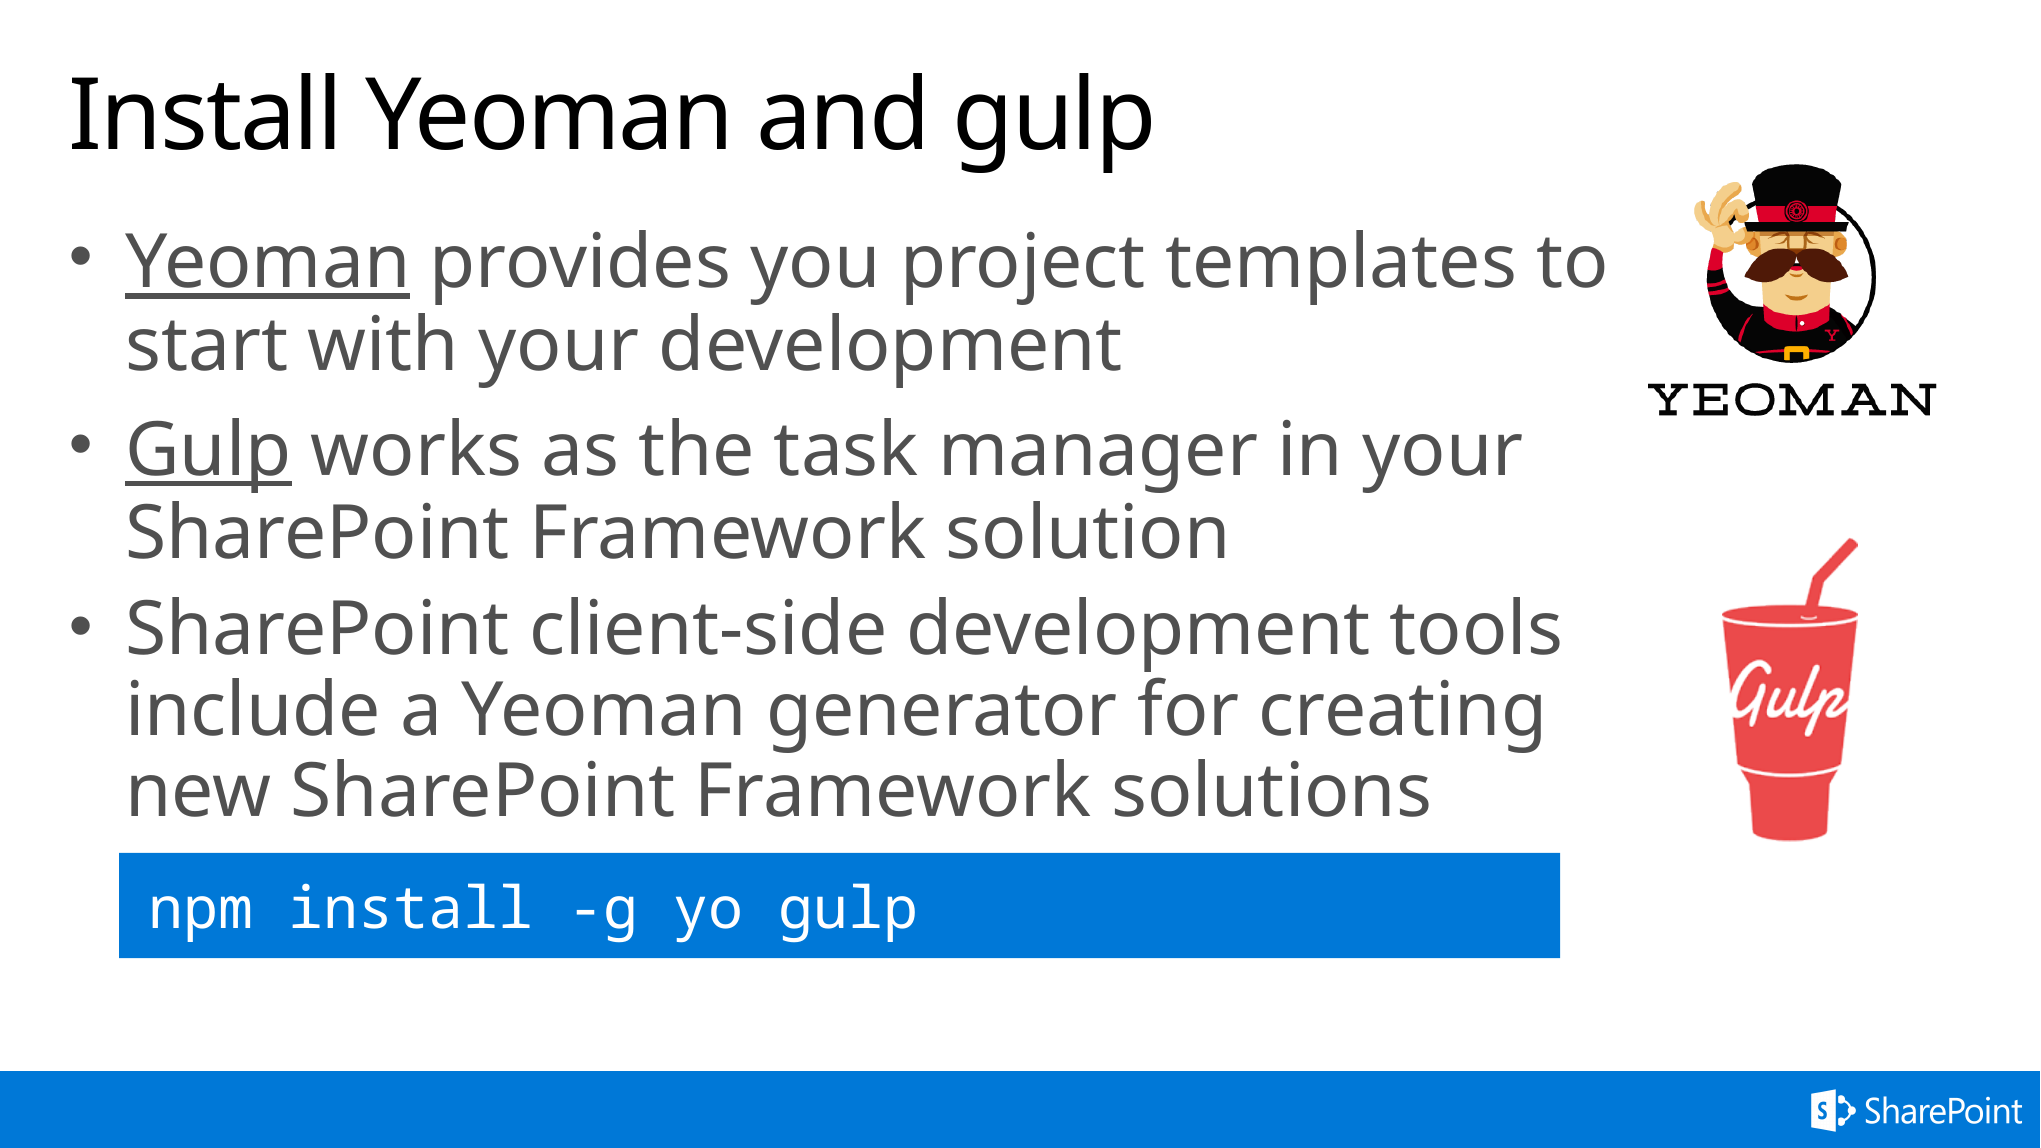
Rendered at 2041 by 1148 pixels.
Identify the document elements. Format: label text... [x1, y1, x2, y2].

picture [1722, 536, 1859, 842]
title Install Yeoman and gulp [45, 48, 1996, 199]
picture [1793, 1071, 2040, 1148]
list Yeoman provides you project templates to start with your development Gulp works as the task manager in your SharePoint Framework solution SharePoint client-side development tools include a Yeoman generator for creating new SharePoint Framework solutions [45, 199, 1635, 839]
picture [1631, 157, 1949, 433]
text_box npm install -g yo gulp [119, 852, 1561, 959]
